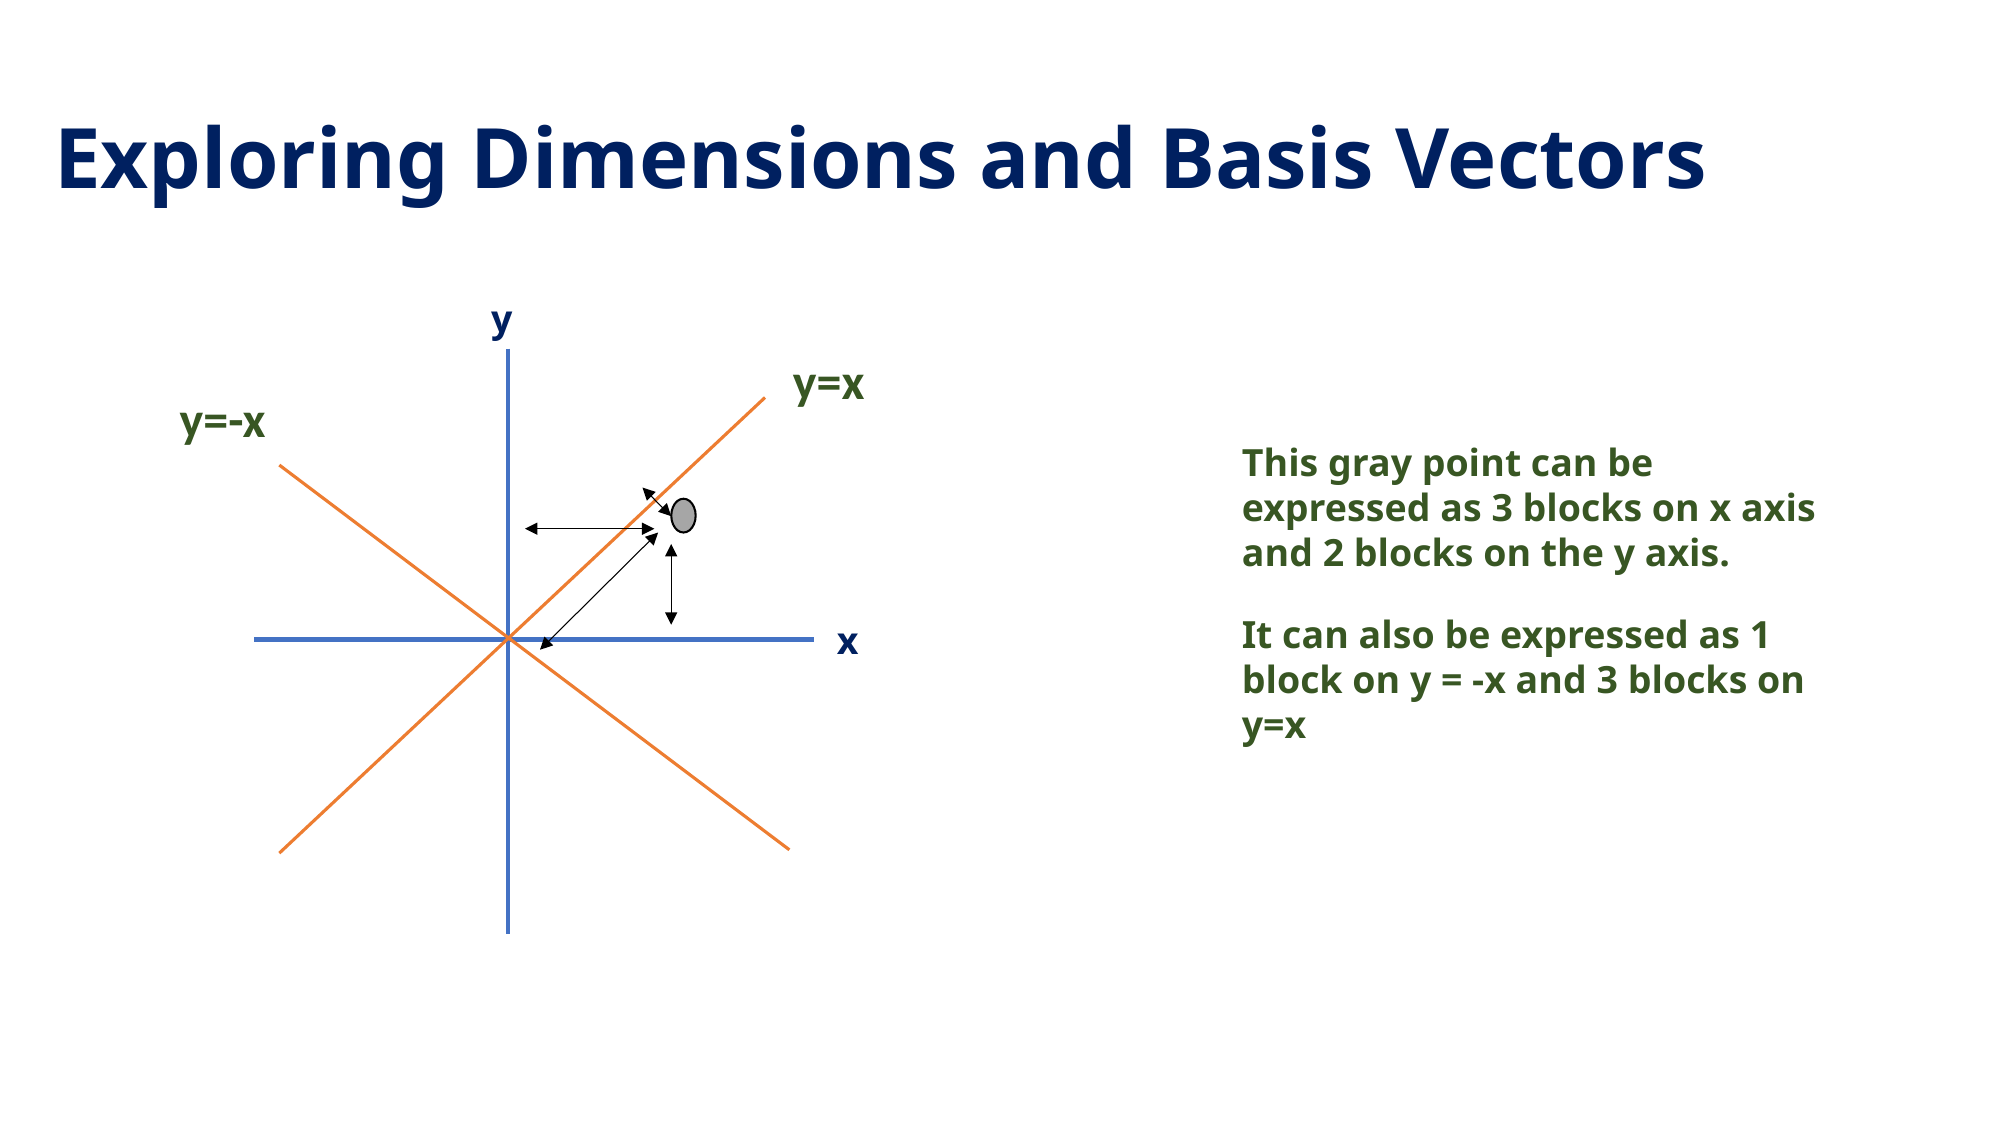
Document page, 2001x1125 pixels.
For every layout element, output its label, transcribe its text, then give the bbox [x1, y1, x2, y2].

text_box y=-x [164, 379, 304, 455]
text_box It can also be expressed as 1 block on y = -x and 3 blocks on y=x [1227, 603, 1838, 754]
text_box y [476, 287, 552, 348]
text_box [642, 487, 672, 517]
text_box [279, 850, 765, 854]
text_box x [822, 609, 898, 669]
text_box y=x [778, 341, 917, 417]
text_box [279, 464, 790, 850]
text_box This gray point can be expressed as 3 blocks on x axis and 2 blocks on the y axis. [1227, 431, 1866, 581]
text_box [539, 532, 659, 650]
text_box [279, 397, 765, 464]
title Exploring Dimensions and Basis Vectors [47, 109, 1748, 333]
